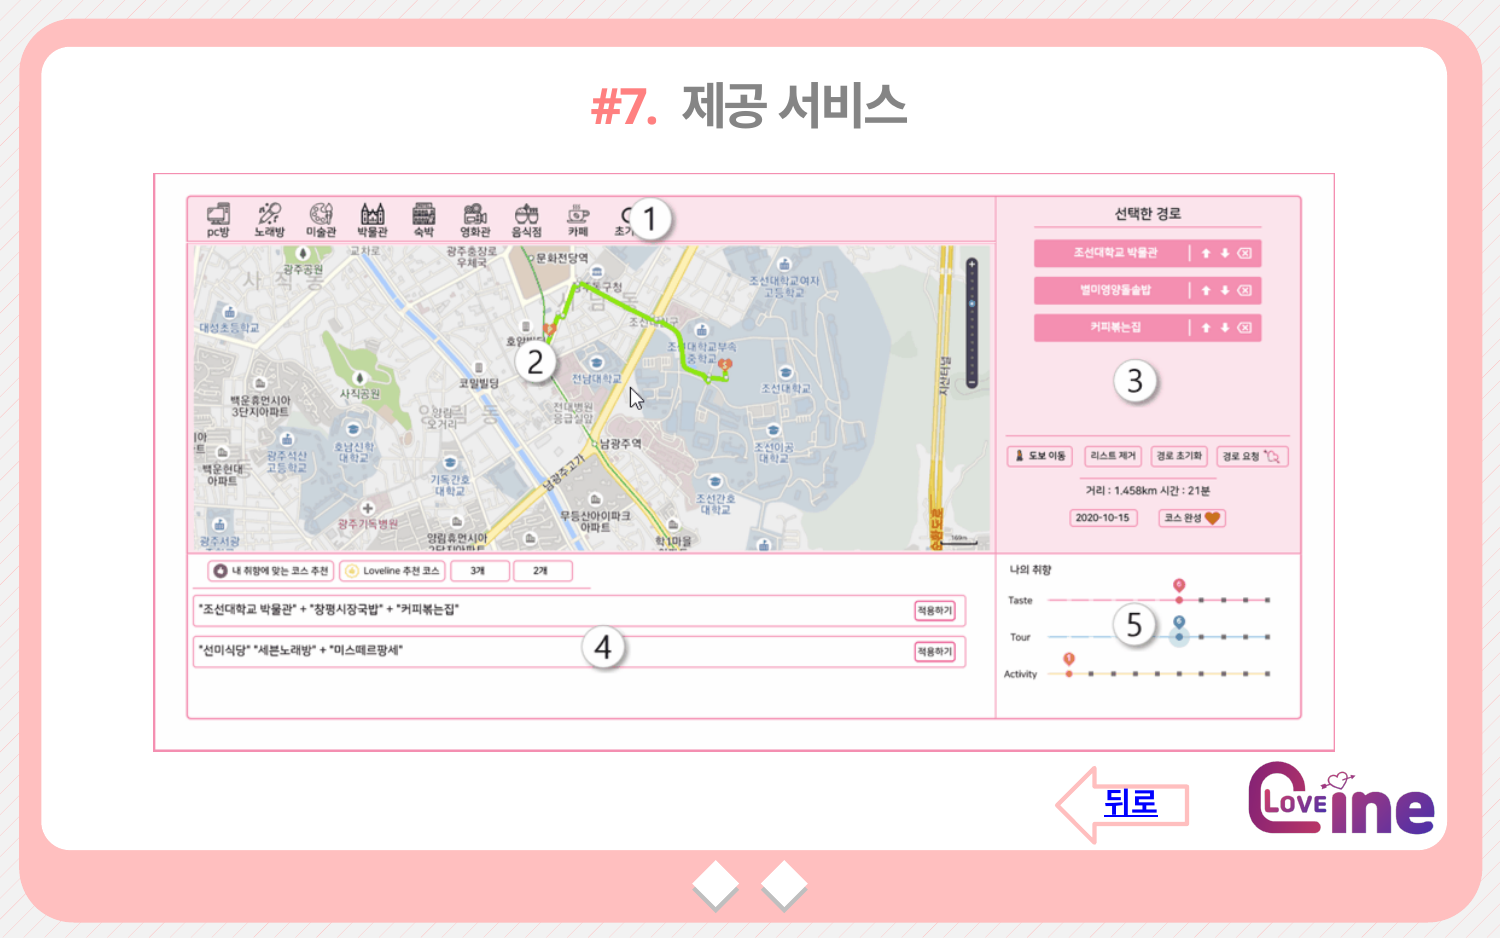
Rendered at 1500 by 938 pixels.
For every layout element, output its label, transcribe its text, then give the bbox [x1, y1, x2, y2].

picture [1247, 759, 1435, 836]
text_box 뒤로 [1054, 765, 1190, 845]
text_box [39, 44, 1450, 853]
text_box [698, 866, 802, 907]
text_box [17, 16, 1485, 925]
text_box #7. 제공 서비스 [255, 67, 1244, 143]
picture [153, 173, 1335, 753]
